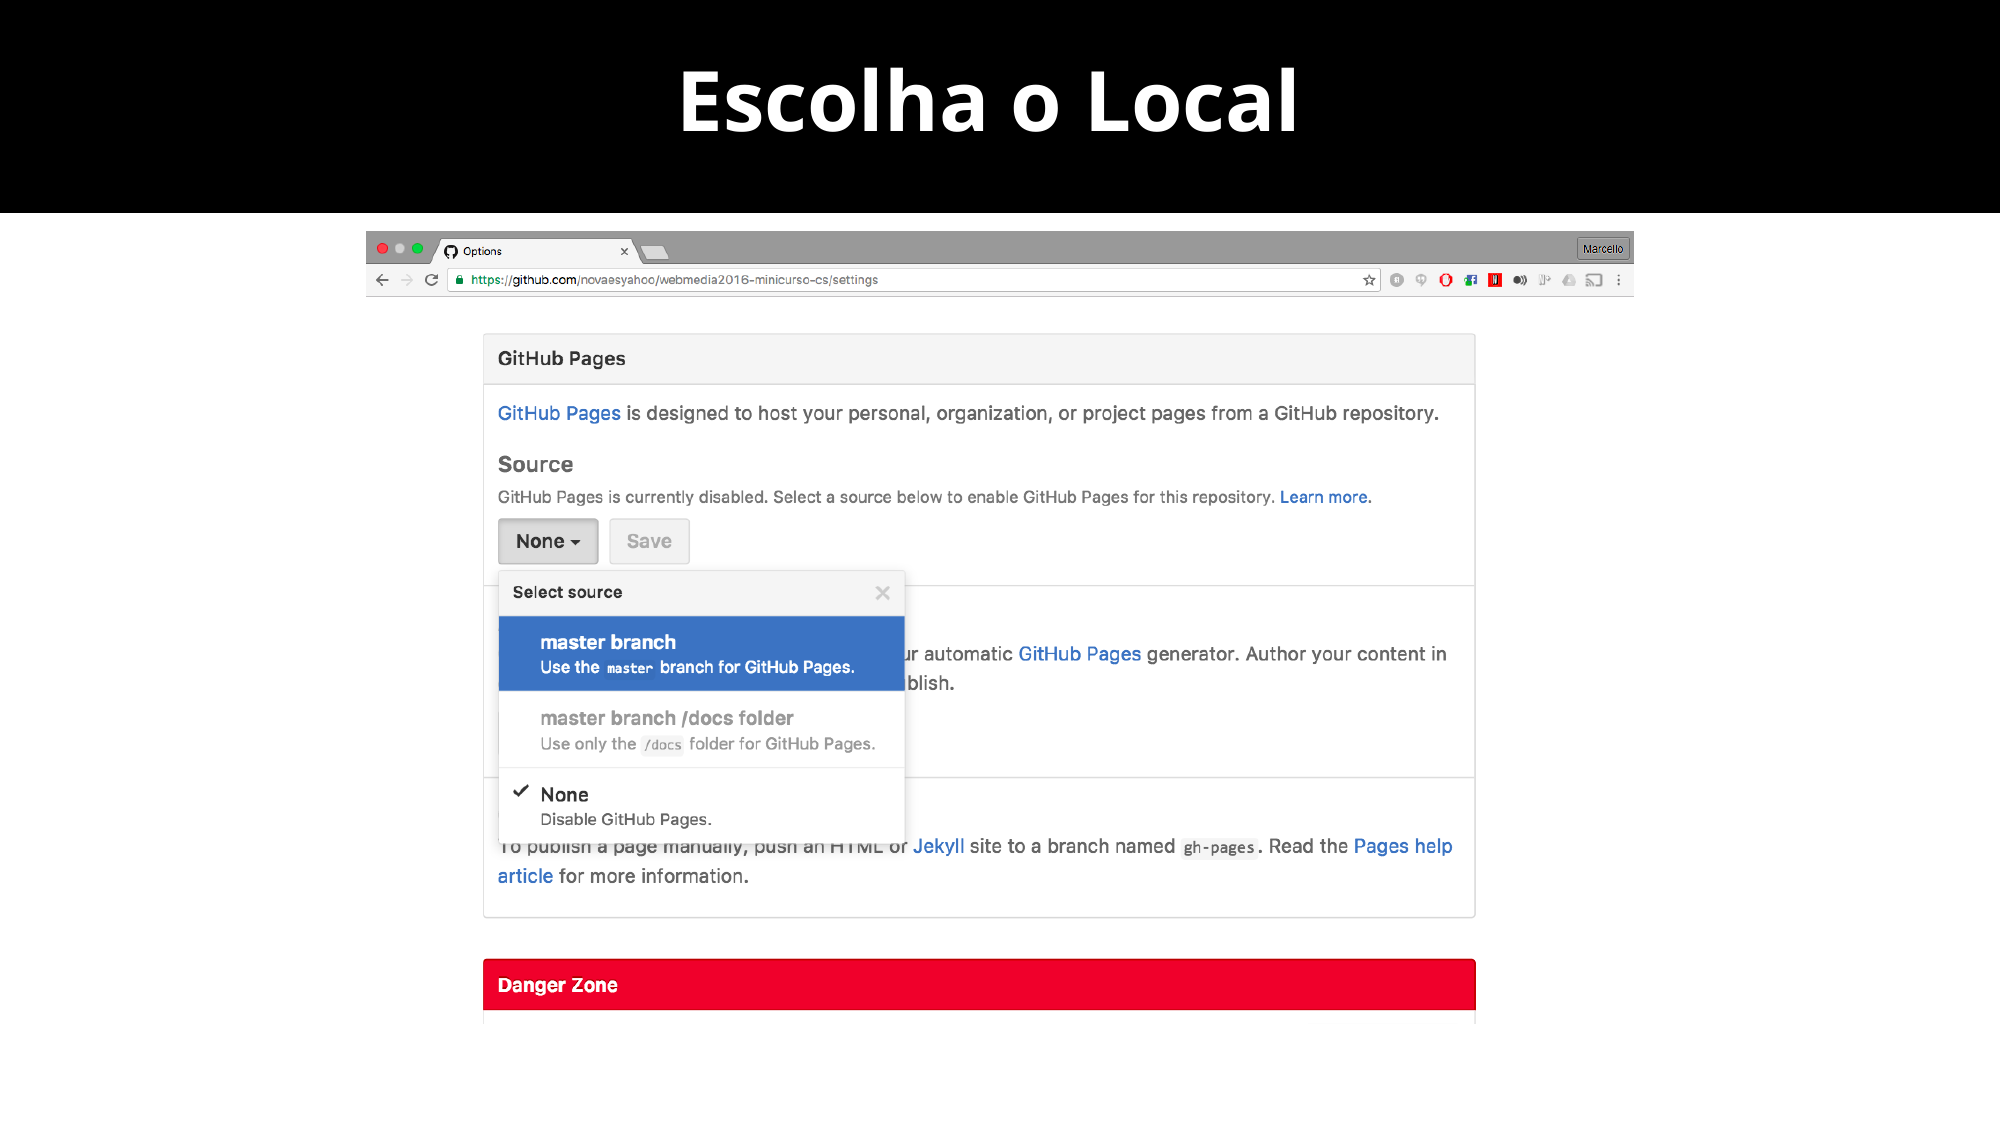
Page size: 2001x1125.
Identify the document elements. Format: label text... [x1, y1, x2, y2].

title Escolha o Local [0, 0, 2000, 213]
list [366, 231, 1634, 1024]
